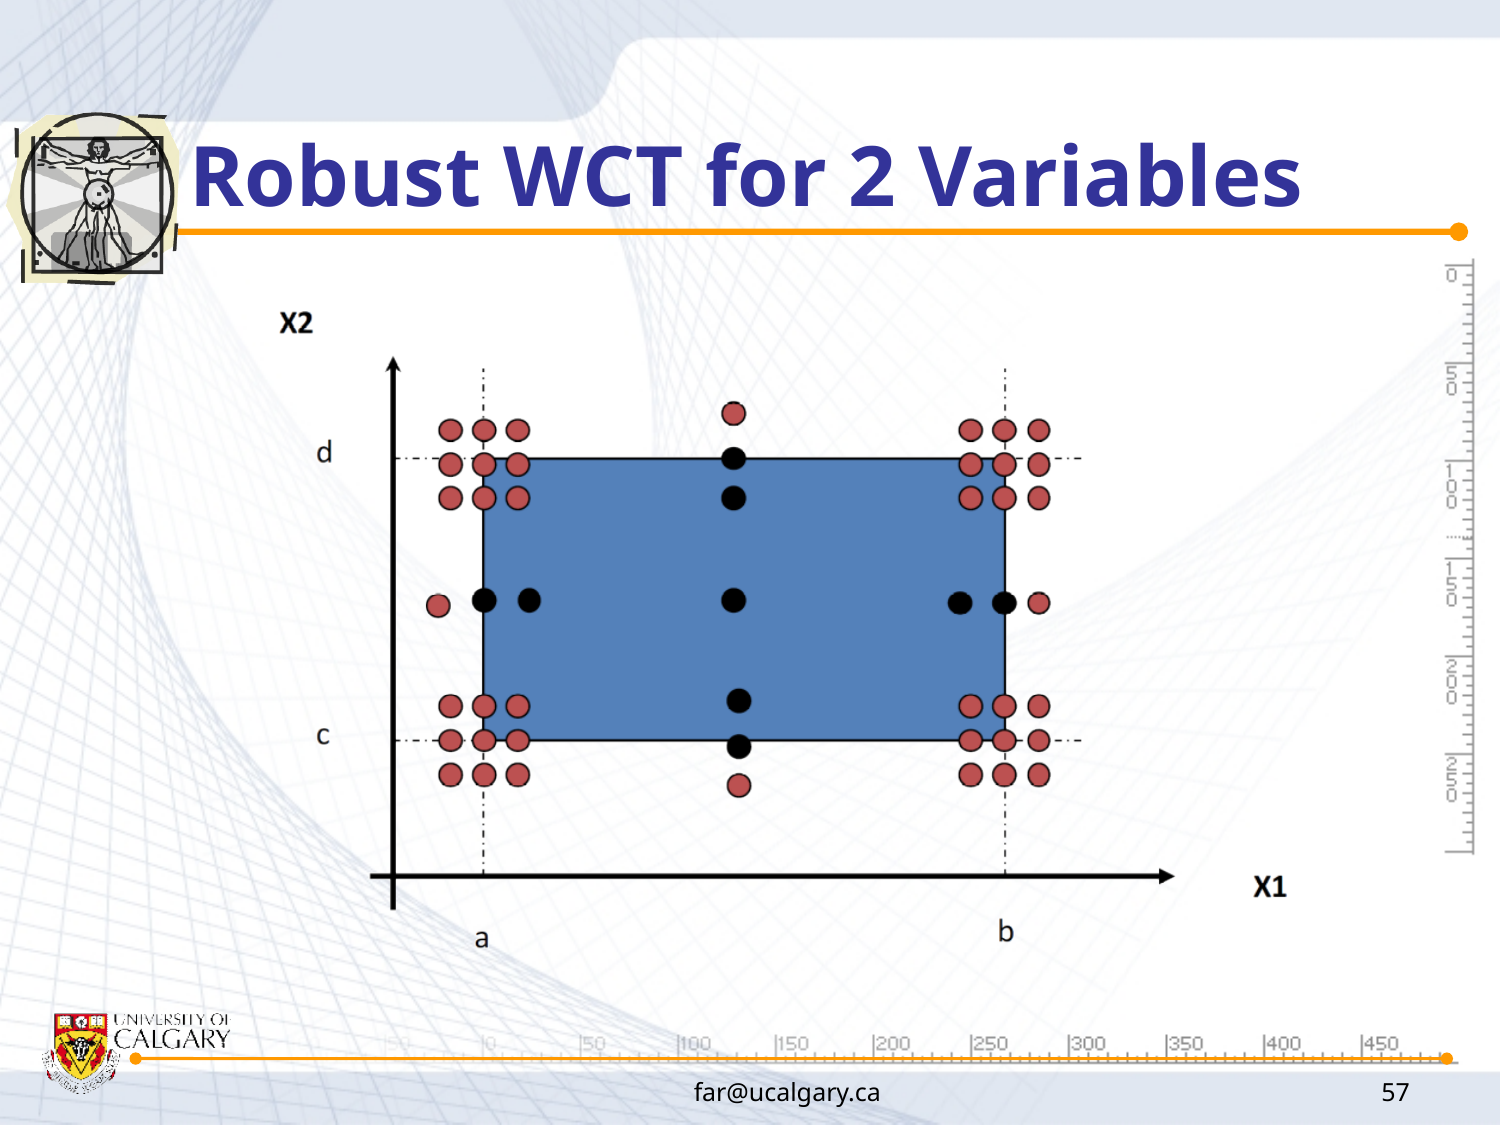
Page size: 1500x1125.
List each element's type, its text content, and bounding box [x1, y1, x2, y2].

slide_number 57 [1112, 1051, 1426, 1118]
picture [0, 0, 1500, 1125]
footer far@ucalgary.ca [549, 1051, 1026, 1118]
title Robust WCT for 2 Variables [174, 42, 1468, 231]
